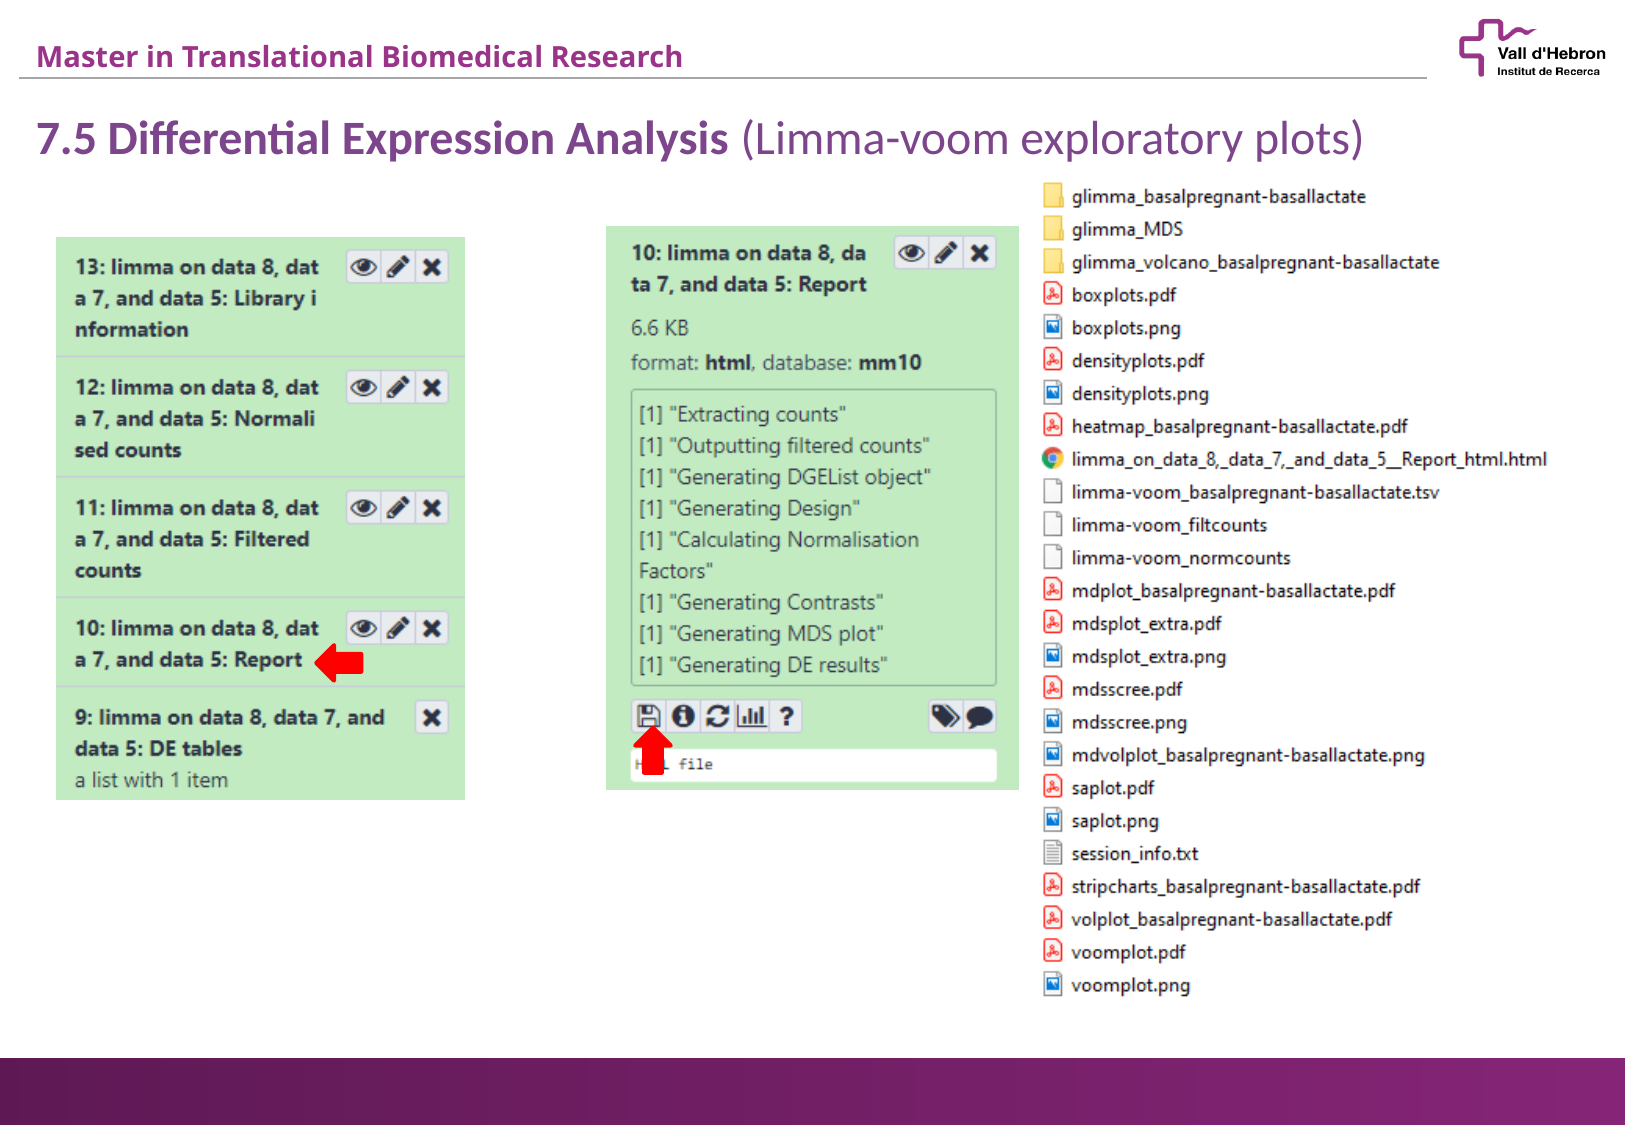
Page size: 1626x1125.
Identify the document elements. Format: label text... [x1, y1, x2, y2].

picture [1024, 175, 1624, 1034]
picture [1458, 18, 1606, 77]
picture [605, 226, 1019, 790]
text_box 7.5 Differential Expression Analysis (Limma-voom exploratory plots) [21, 99, 1439, 172]
picture [56, 237, 465, 801]
text_box [81, 45, 1544, 233]
